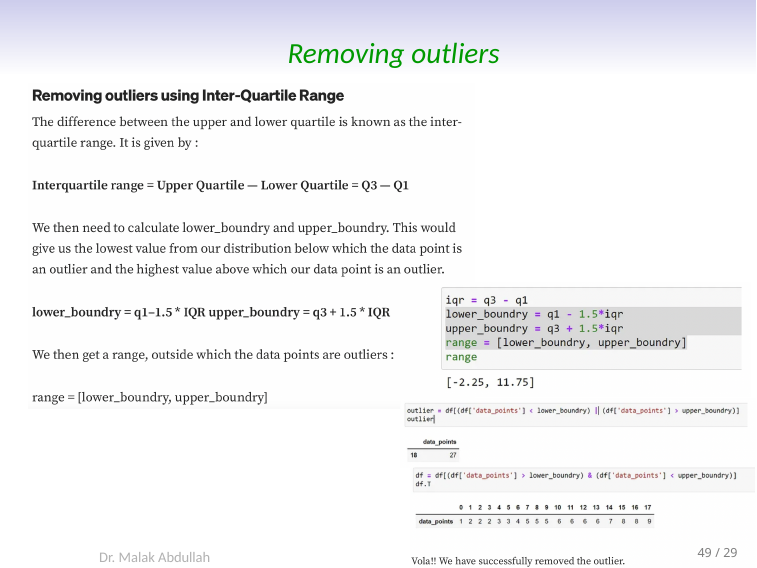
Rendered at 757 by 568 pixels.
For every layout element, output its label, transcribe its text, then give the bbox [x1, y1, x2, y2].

title Removing outliers [287, 34, 541, 106]
picture [0, 0, 756, 74]
footer Dr. Malak Abdullah [0, 548, 332, 566]
picture [27, 83, 757, 568]
